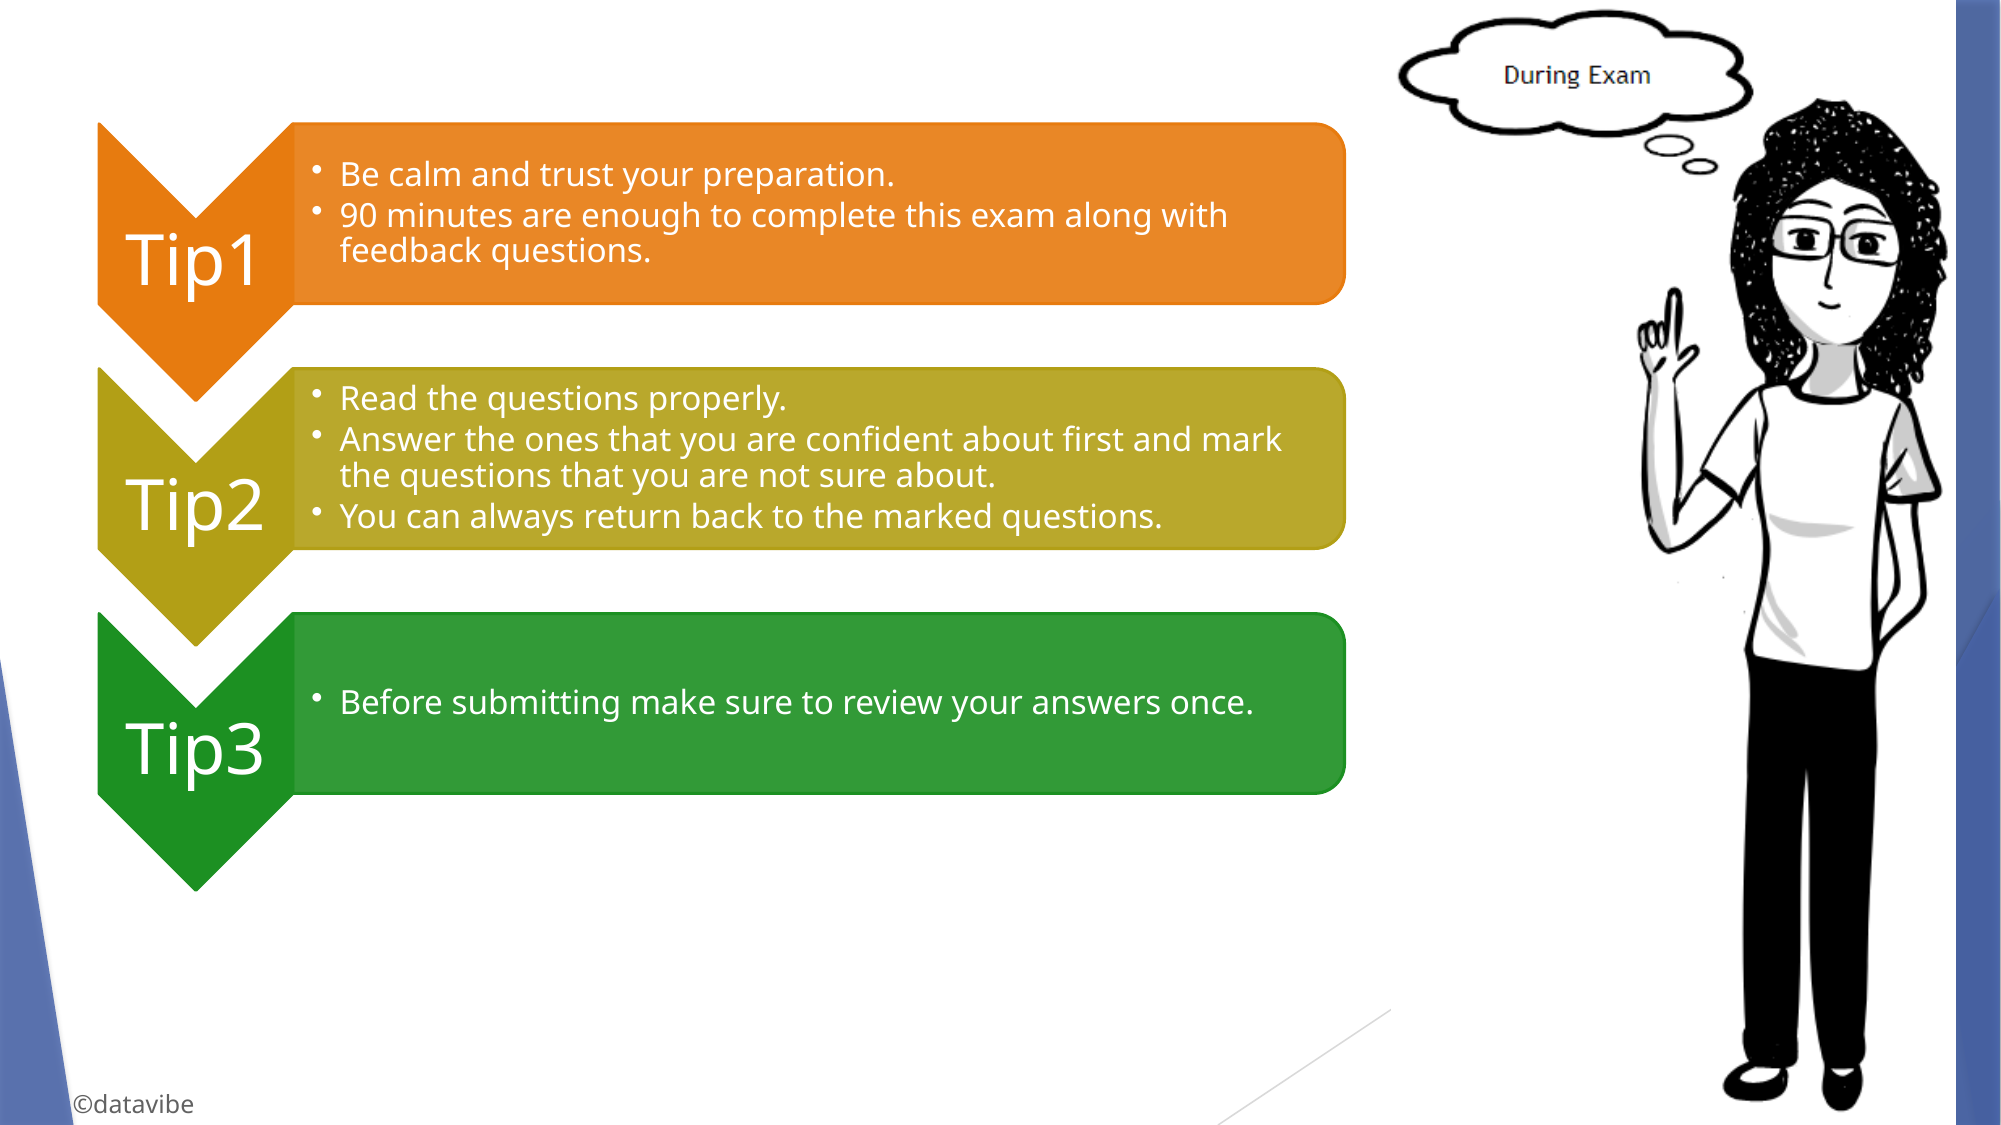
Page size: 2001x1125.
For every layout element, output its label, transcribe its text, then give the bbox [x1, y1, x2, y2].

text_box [98, 123, 1345, 891]
picture [1390, 0, 1956, 1125]
text_box ©datavibe [57, 1080, 358, 1125]
